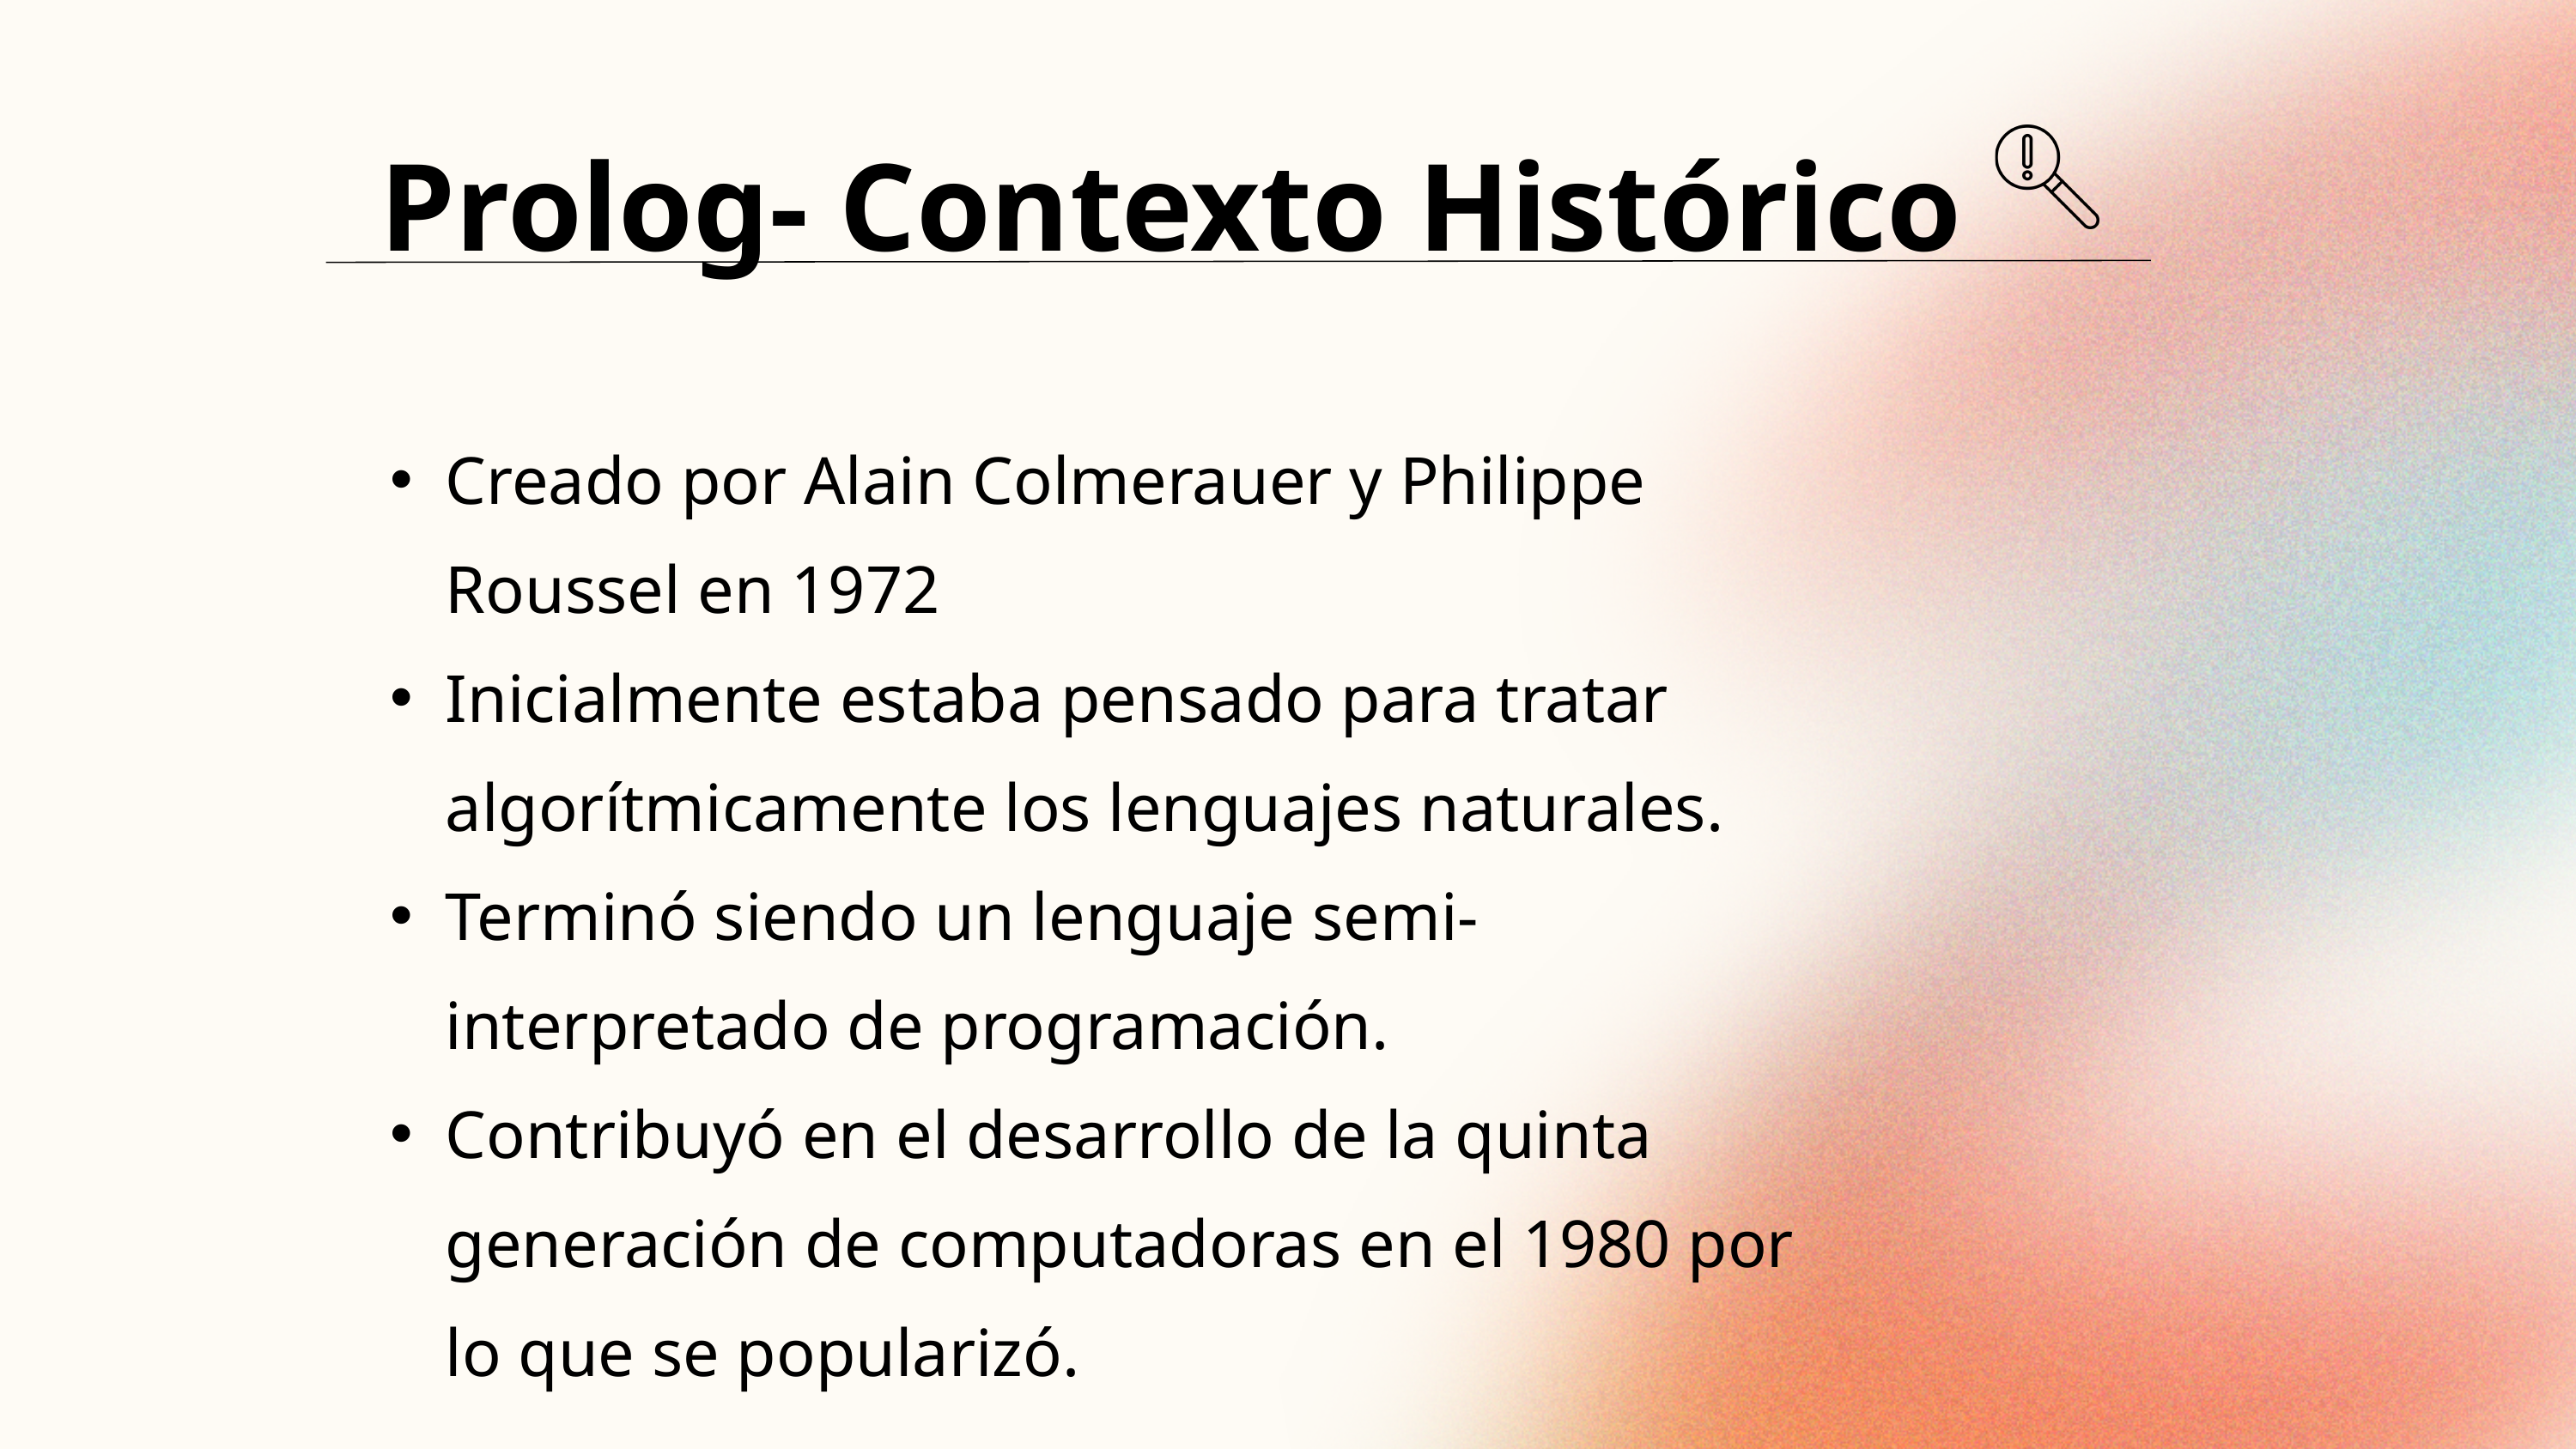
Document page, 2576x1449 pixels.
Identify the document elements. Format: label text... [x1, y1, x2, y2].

text_box [1995, 124, 2099, 229]
text_box Prolog- Contexto Histórico [380, 272, 1986, 276]
text_box [1029, 0, 2576, 1449]
text_box Creado por Alain Colmerauer y Philippe Roussel en 1972 Inicialmente estaba pensado para tratar algorítmicamente los lenguajes naturales. Terminó siendo un lenguaje semi-interpretado de programación. Contribuyó en el desarrollo de la quinta generación de computadoras en el 1980 por lo que se popularizó. [335, 408, 1825, 1390]
text_box Prolog- Contexto Histórico [380, 103, 1986, 258]
